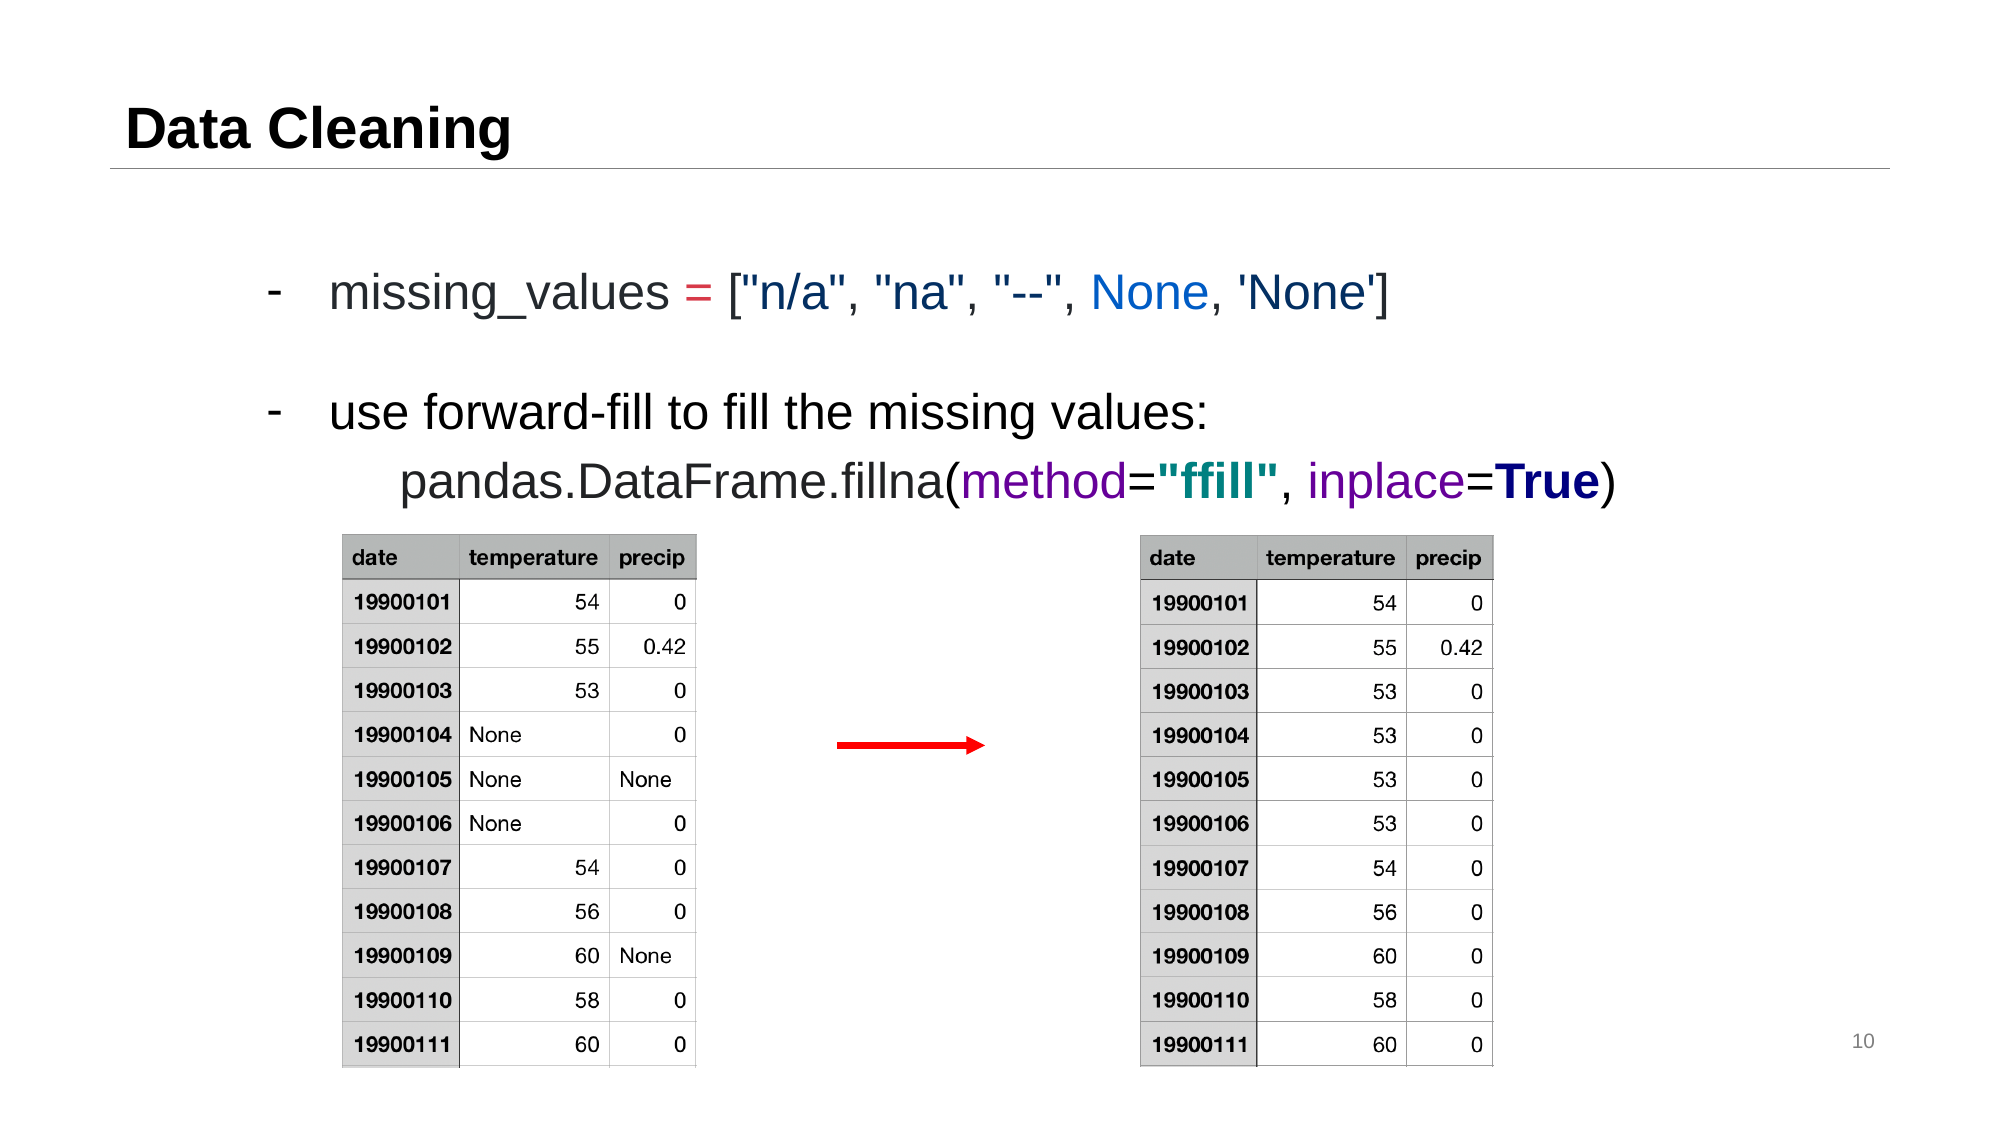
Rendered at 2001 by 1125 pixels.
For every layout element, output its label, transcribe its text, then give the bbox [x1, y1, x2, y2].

slide_number 10 [1498, 1023, 1890, 1058]
picture [339, 529, 698, 1069]
picture [1135, 530, 1494, 1067]
title Data Cleaning [109, 0, 1890, 169]
text_box missing_values = ["n/a", "na", "--", None, 'None'] use forward-fill to fill the missing values: pandas.DataFrame.fillna(method="ffill", inplace=True) [238, 199, 1762, 588]
